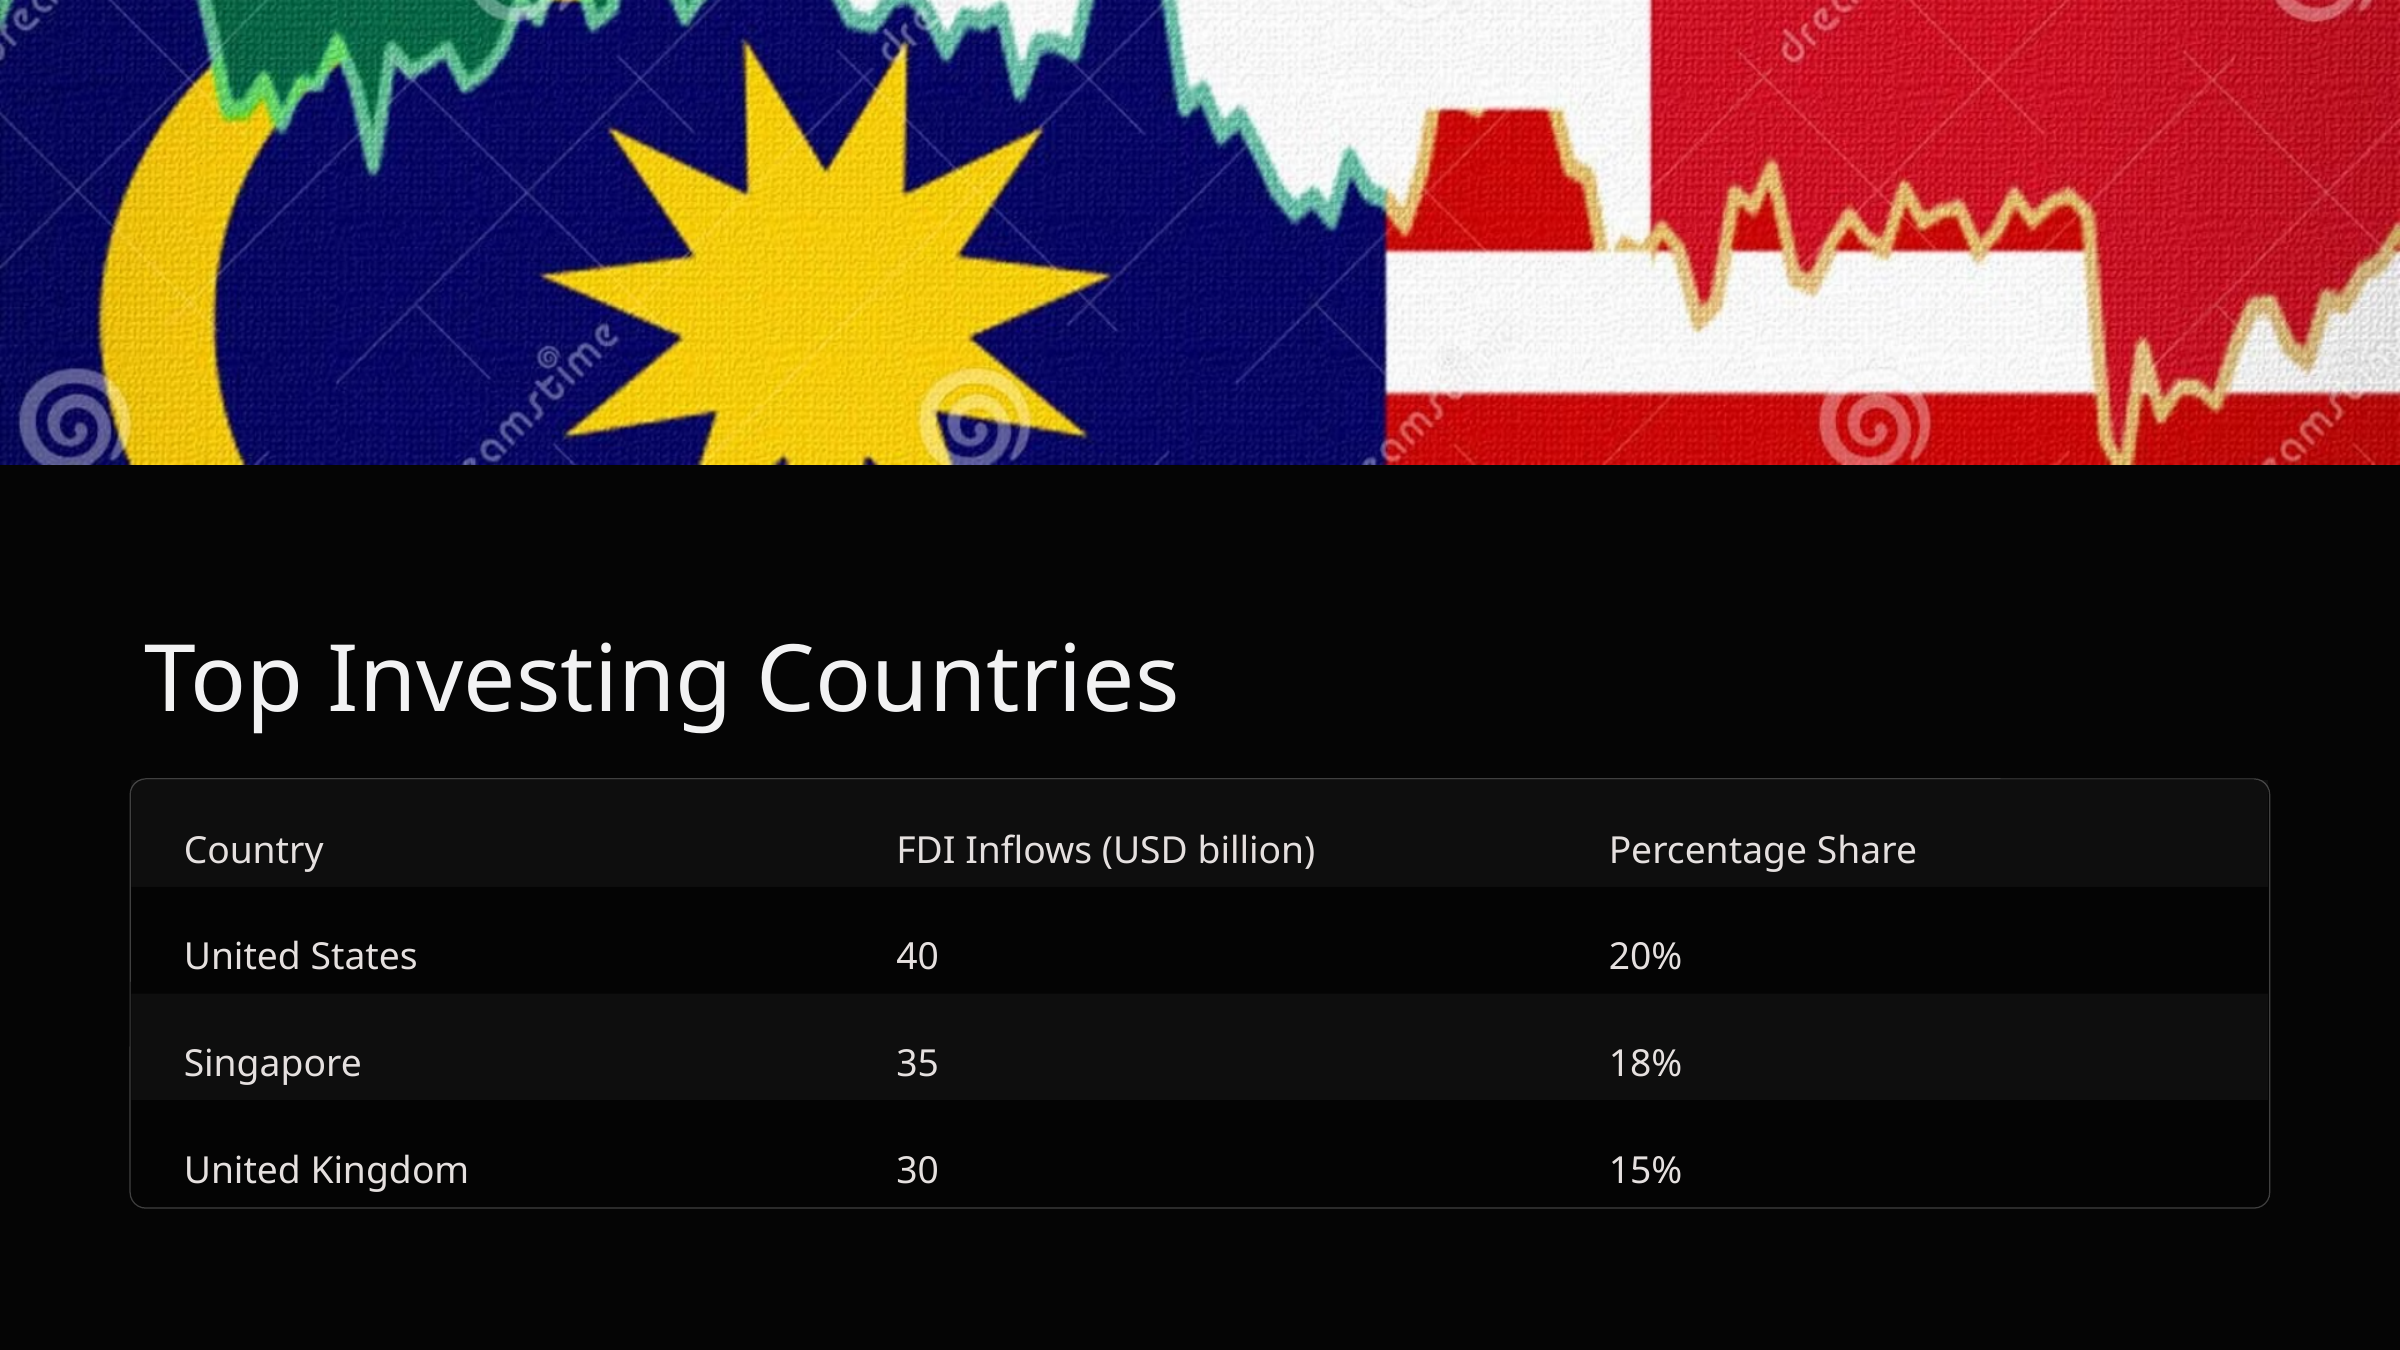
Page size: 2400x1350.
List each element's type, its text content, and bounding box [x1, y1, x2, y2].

text_box United States [168, 910, 806, 970]
text_box 35 [881, 1017, 1519, 1077]
text_box 20% [1593, 910, 2232, 970]
text_box 18% [1593, 1017, 2232, 1077]
text_box Percentage Share [1593, 803, 2232, 864]
text_box 40 [881, 910, 1519, 970]
text_box Top Investing Countries [130, 606, 1207, 724]
text_box [131, 993, 2269, 1100]
text_box United Kingdom [168, 1123, 806, 1184]
text_box 30 [881, 1123, 1519, 1184]
text_box [131, 886, 2269, 993]
text_box [0, 466, 2400, 1350]
text_box Country [168, 803, 806, 864]
text_box FDI Inflows (USD billion) [881, 803, 1519, 864]
text_box [131, 780, 2269, 886]
text_box 15% [1593, 1123, 2232, 1184]
text_box Singapore [168, 1017, 806, 1077]
picture [0, 0, 2400, 466]
text_box [131, 1100, 2269, 1207]
